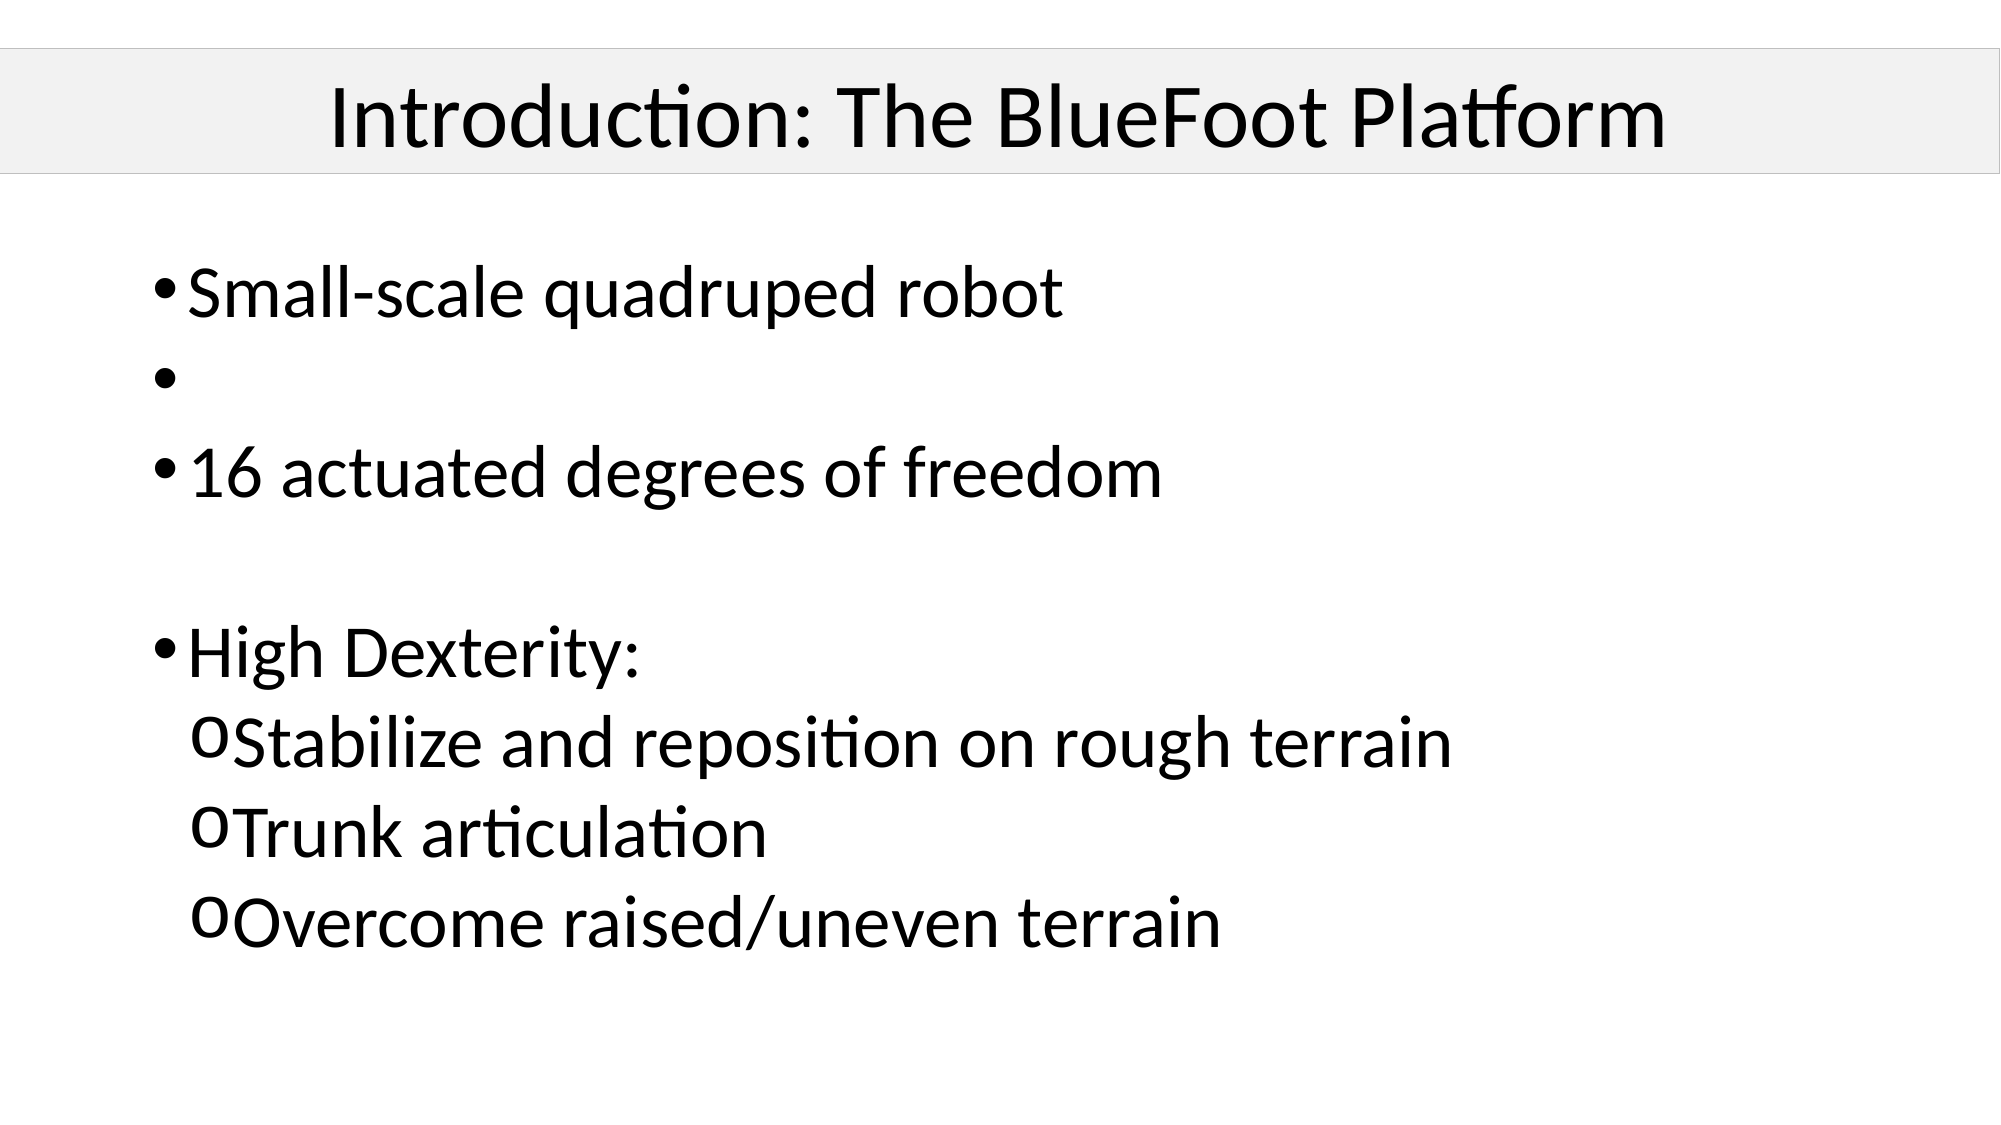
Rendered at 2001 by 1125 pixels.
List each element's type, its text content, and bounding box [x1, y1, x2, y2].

text_box Introduction: The BlueFoot Platform [0, 48, 2000, 174]
text_box Small-scale quadruped robot 16 actuated degrees of freedom High Dexterity: Stabilize and reposition on rough terrain Trunk articulation Overcome raised/uneven terrain [137, 234, 1863, 990]
